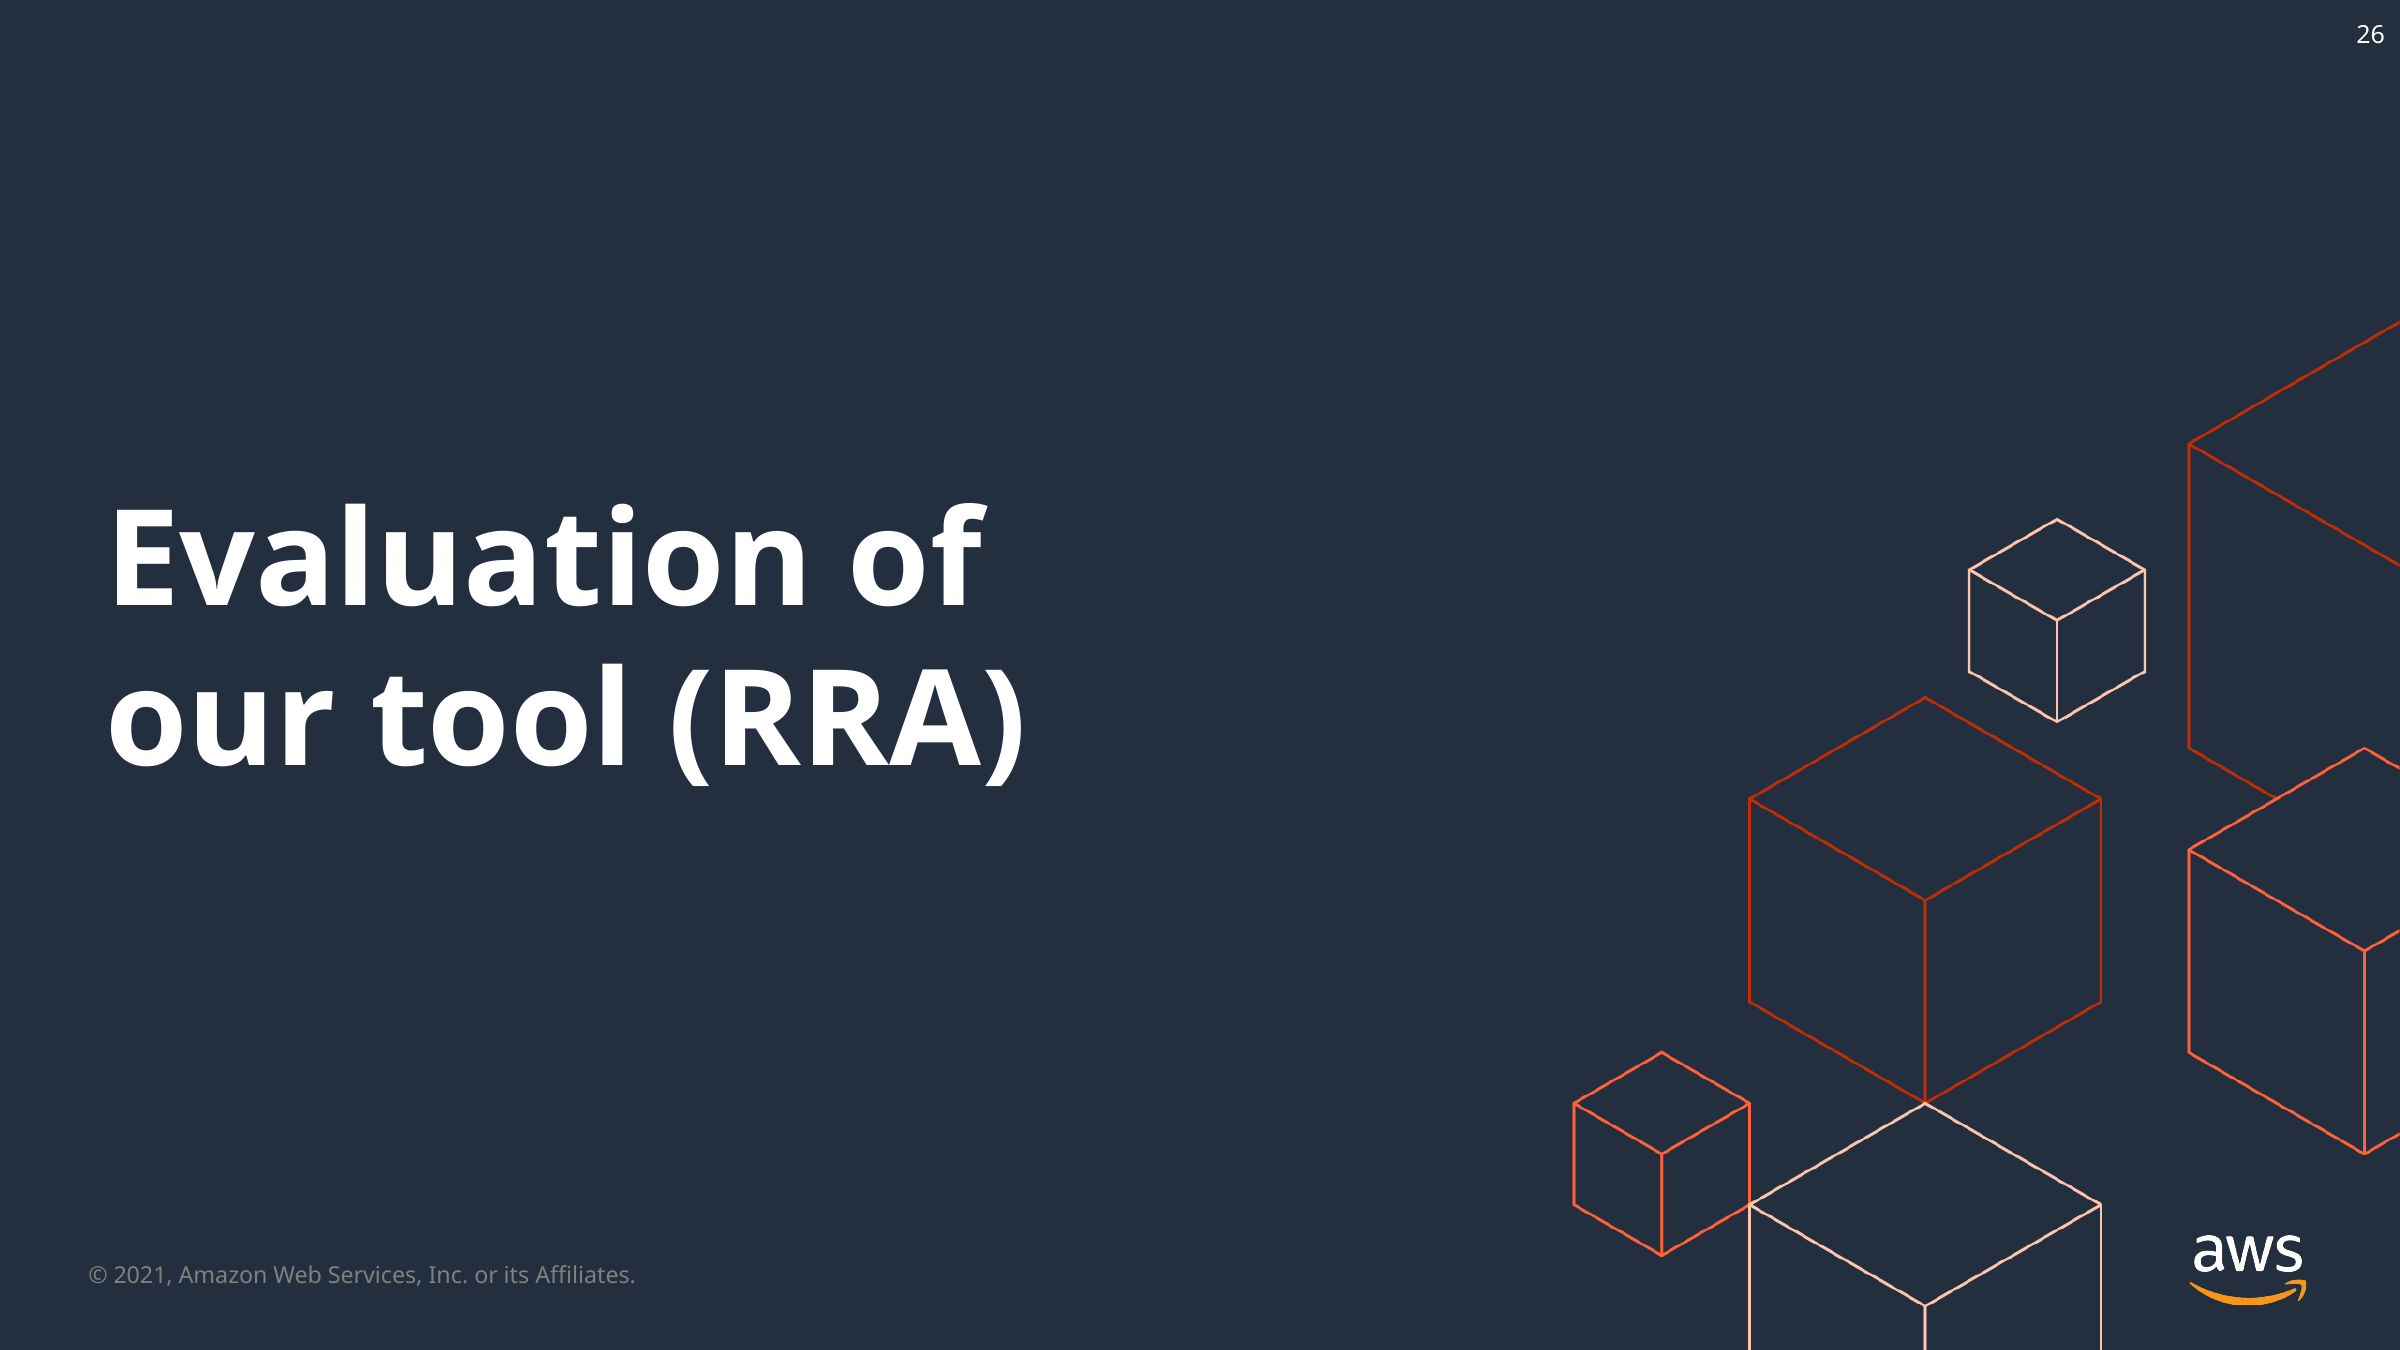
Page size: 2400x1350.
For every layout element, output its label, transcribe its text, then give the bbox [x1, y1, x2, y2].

title Evaluation of our tool (RRA) [90, 510, 1175, 755]
slide_number 26 [1860, 0, 2400, 72]
picture [0, 0, 2400, 1350]
